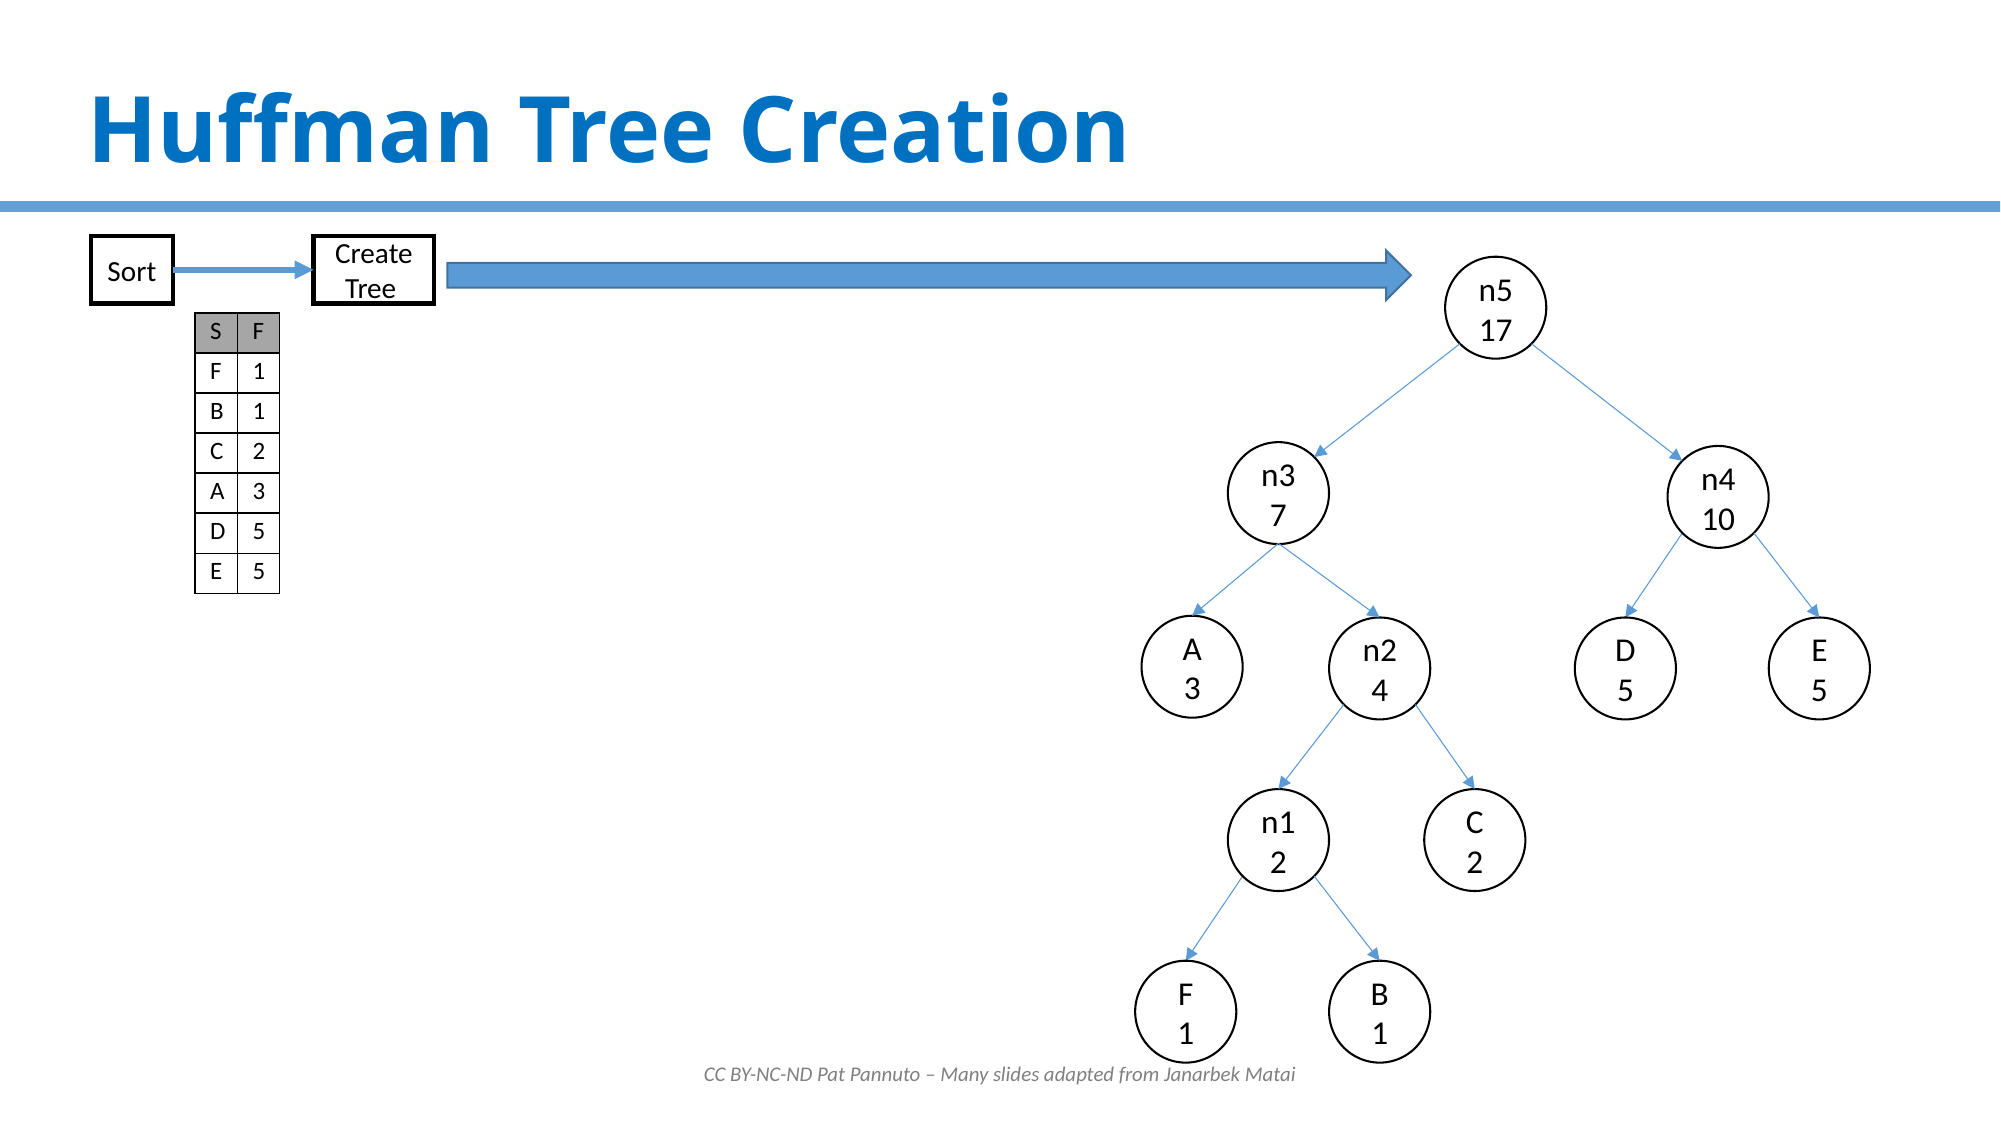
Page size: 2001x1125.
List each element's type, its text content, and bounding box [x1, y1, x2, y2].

text_box E 5 [1767, 616, 1871, 721]
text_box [1278, 704, 1344, 790]
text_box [1753, 532, 1820, 618]
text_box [1314, 343, 1460, 458]
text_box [1625, 532, 1683, 618]
footer CC BY-NC-ND Pat Pannuto – Many slides adapted from Janarbek Matai [662, 1042, 1338, 1103]
text_box n1 2 [1226, 788, 1331, 893]
table_cell F [196, 354, 237, 392]
text_box C 2 [1423, 788, 1527, 893]
text_box n2 4 [1328, 616, 1432, 721]
text_box F 1 [1134, 959, 1238, 1042]
table_cell E [196, 554, 237, 593]
table_cell 5 [238, 514, 279, 553]
text_box Sort [90, 235, 174, 305]
text_box A 3 [1140, 614, 1244, 719]
text_box n5 17 [1444, 255, 1548, 360]
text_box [1185, 876, 1243, 961]
text_box [446, 247, 1413, 303]
table_cell C [196, 434, 237, 472]
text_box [1278, 544, 1380, 618]
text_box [1191, 544, 1279, 616]
text_box n3 7 [1226, 441, 1331, 544]
table_cell 3 [238, 474, 279, 512]
table_cell 1 [238, 394, 279, 432]
table_cell D [196, 514, 237, 553]
text_box D 5 [1573, 616, 1678, 721]
text_box B 1 [1328, 959, 1432, 1064]
table_cell 5 [238, 554, 279, 593]
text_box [1314, 876, 1380, 961]
table_header S [196, 314, 237, 352]
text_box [1531, 343, 1683, 461]
text_box n4 10 [1666, 444, 1770, 549]
text_box Create Tree [312, 235, 435, 305]
table_cell 2 [238, 434, 279, 472]
table_cell A [196, 474, 237, 512]
table_cell 1 [238, 354, 279, 392]
table_header F [238, 314, 279, 352]
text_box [1415, 704, 1475, 790]
table_cell B [196, 394, 237, 432]
title Huffman Tree Creation [72, 59, 1930, 207]
